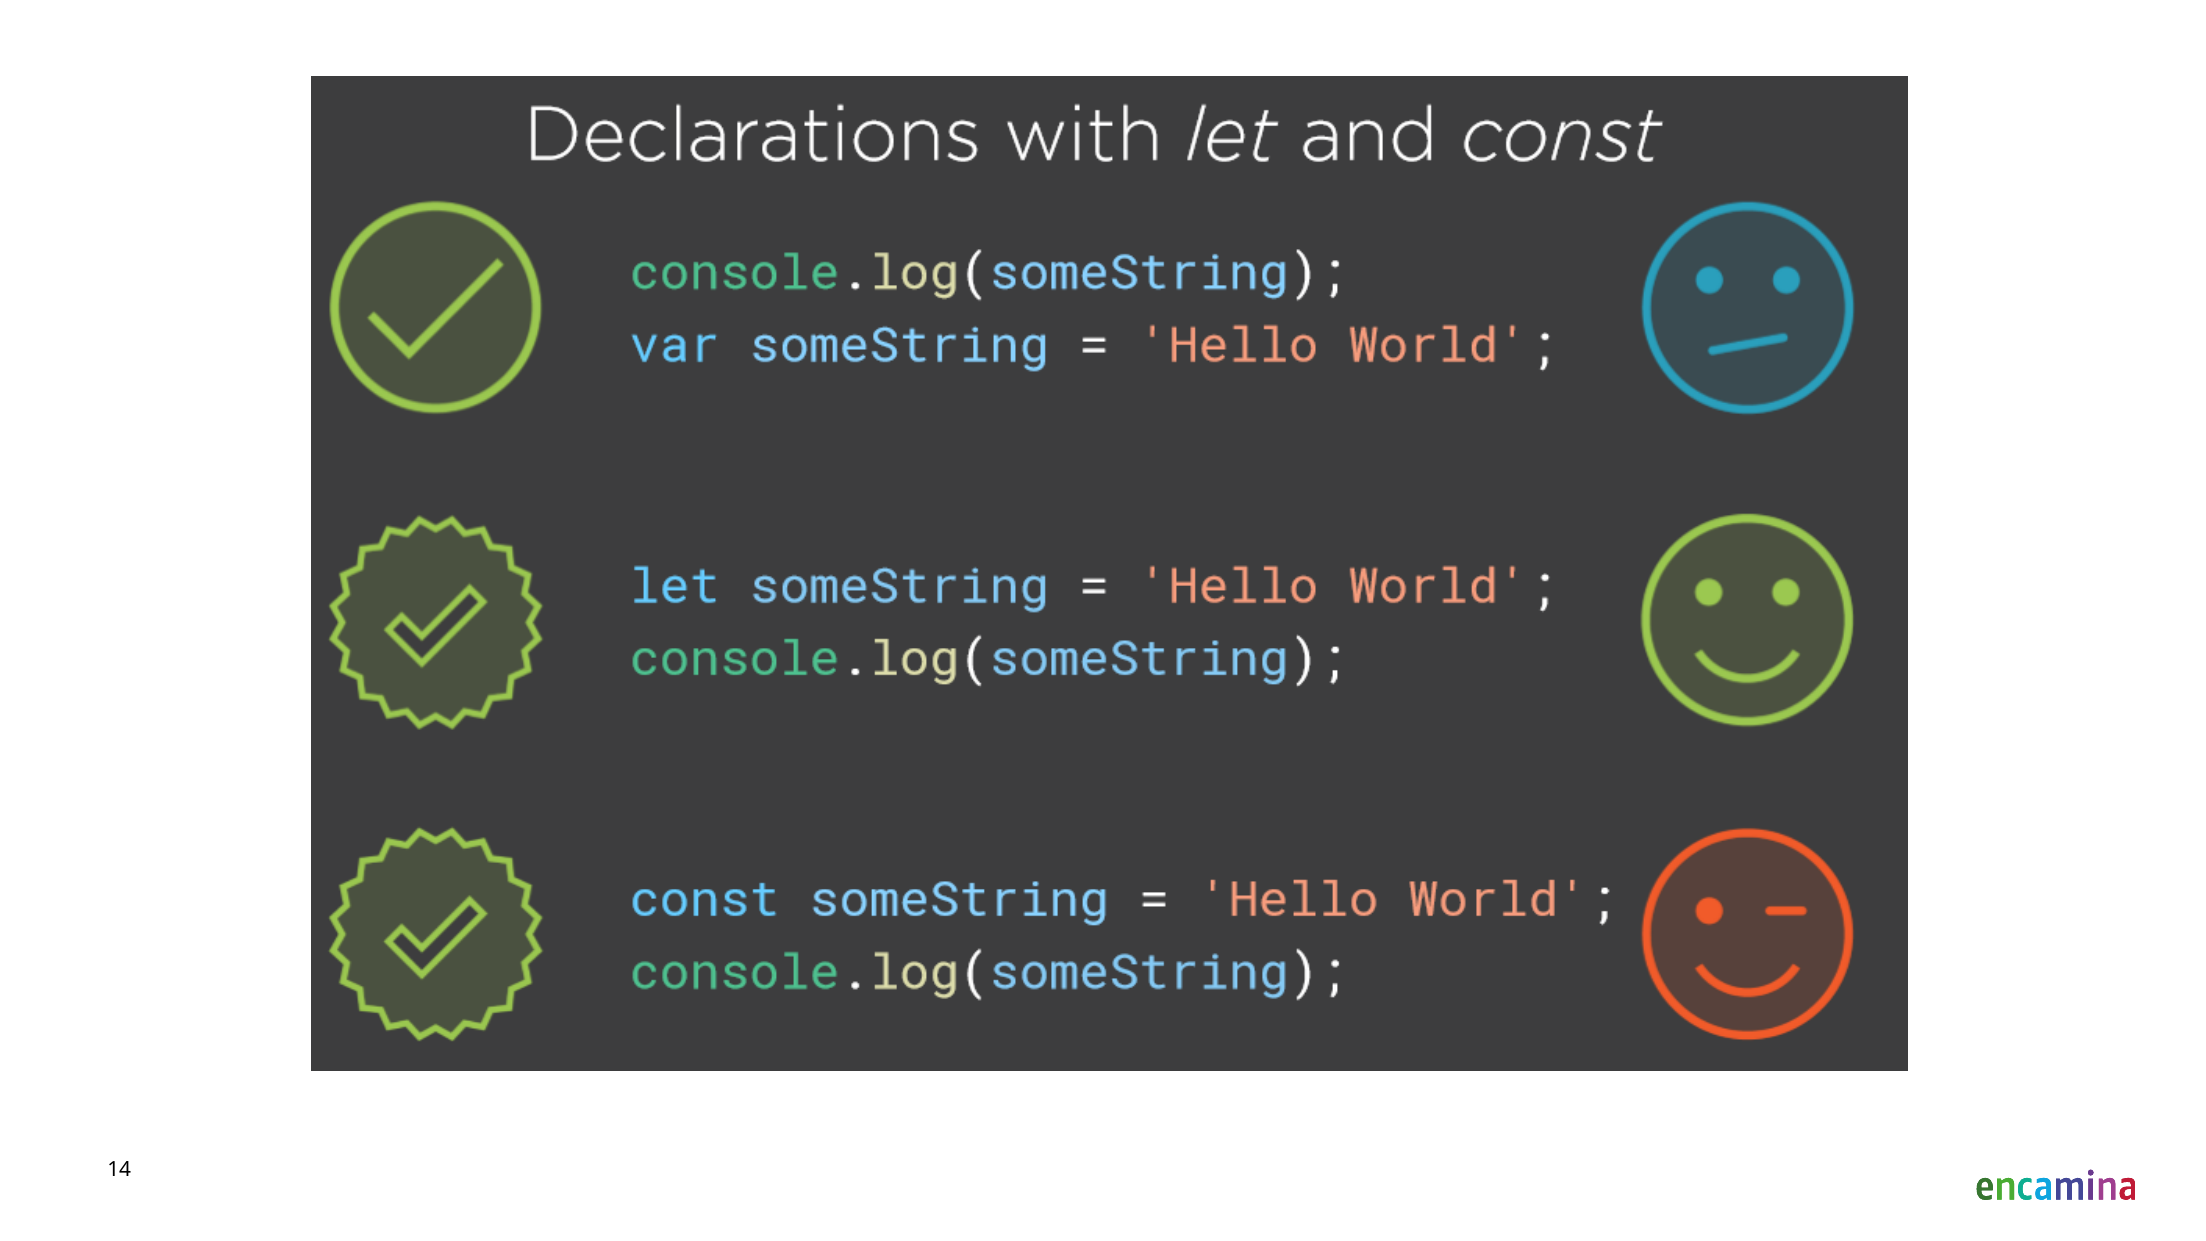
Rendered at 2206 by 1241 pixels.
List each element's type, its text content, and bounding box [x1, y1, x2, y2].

slide_number 14 [92, 1131, 202, 1209]
picture [310, 76, 1909, 1071]
